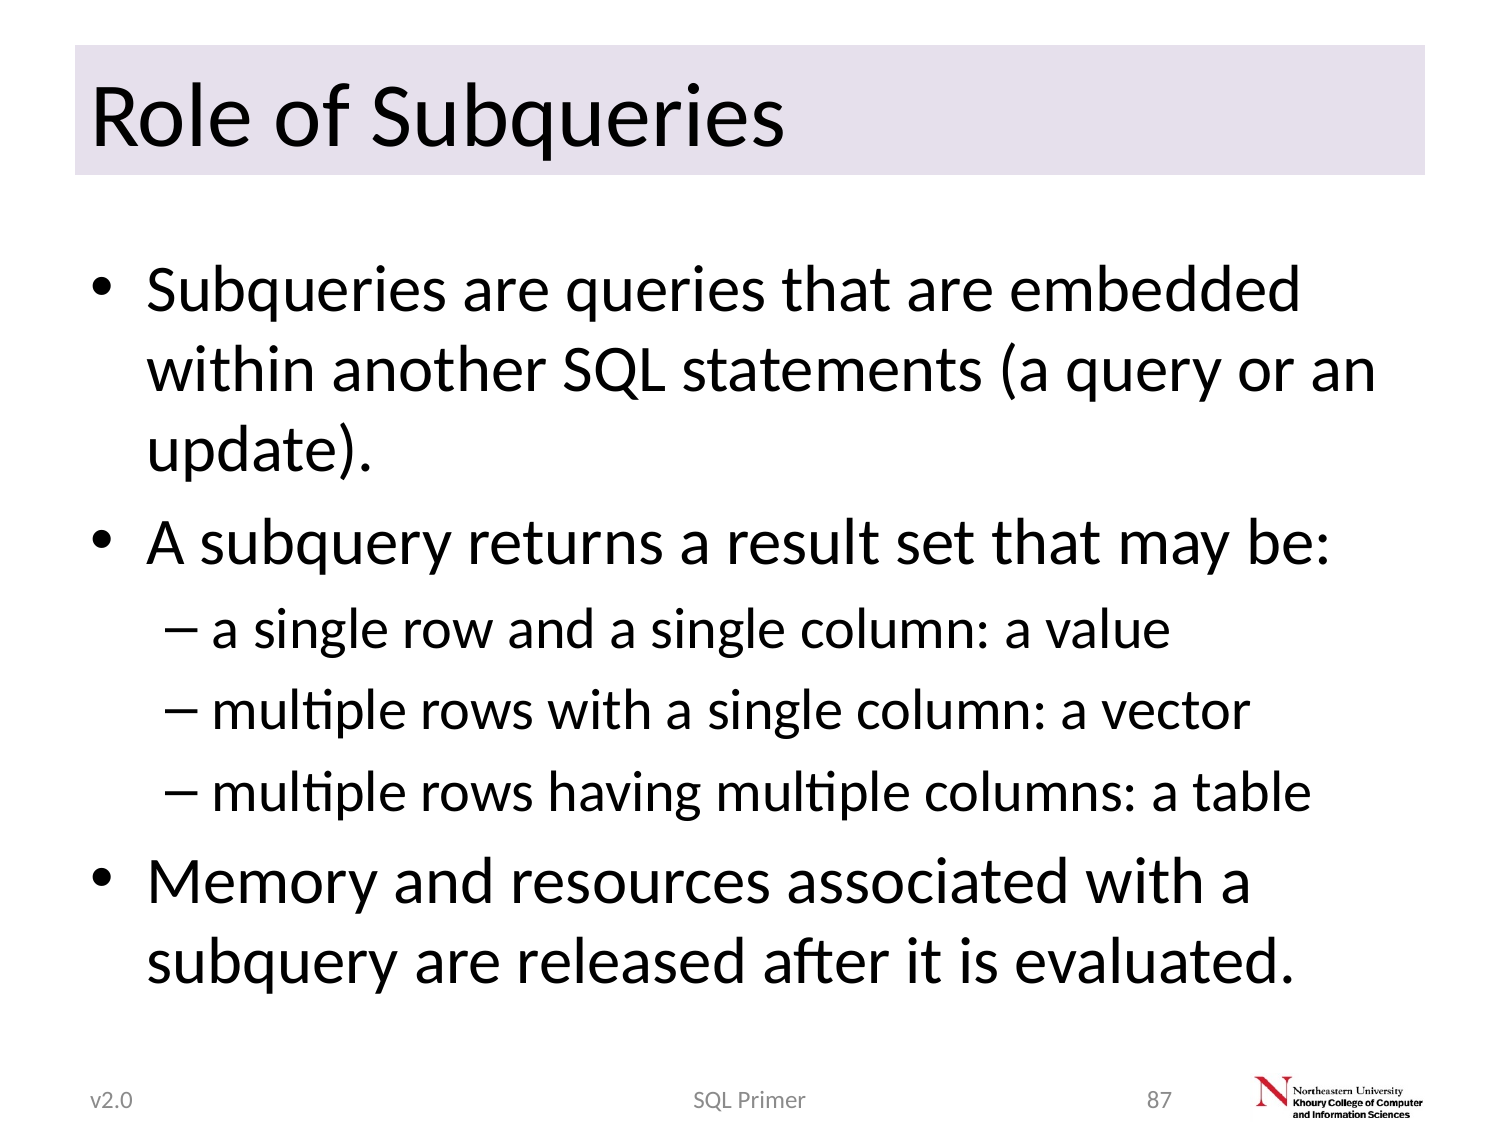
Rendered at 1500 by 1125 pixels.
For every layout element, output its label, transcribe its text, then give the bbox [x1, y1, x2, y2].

slide_number v2.0 [75, 1074, 425, 1122]
picture [1250, 1073, 1425, 1122]
footer SQL Primer [512, 1074, 988, 1122]
slide_number 87 [1074, 1074, 1188, 1122]
title Role of Subqueries [75, 45, 1425, 175]
list Subqueries are queries that are embedded within another SQL statements (a query or an update). A subquery returns a result set that may be: a single row and a single column: a value multiple rows with a single column: a vector multiple rows having multiple columns: a table Memory and resources associated with a subquery are released after it is evaluated. [75, 237, 1425, 1038]
